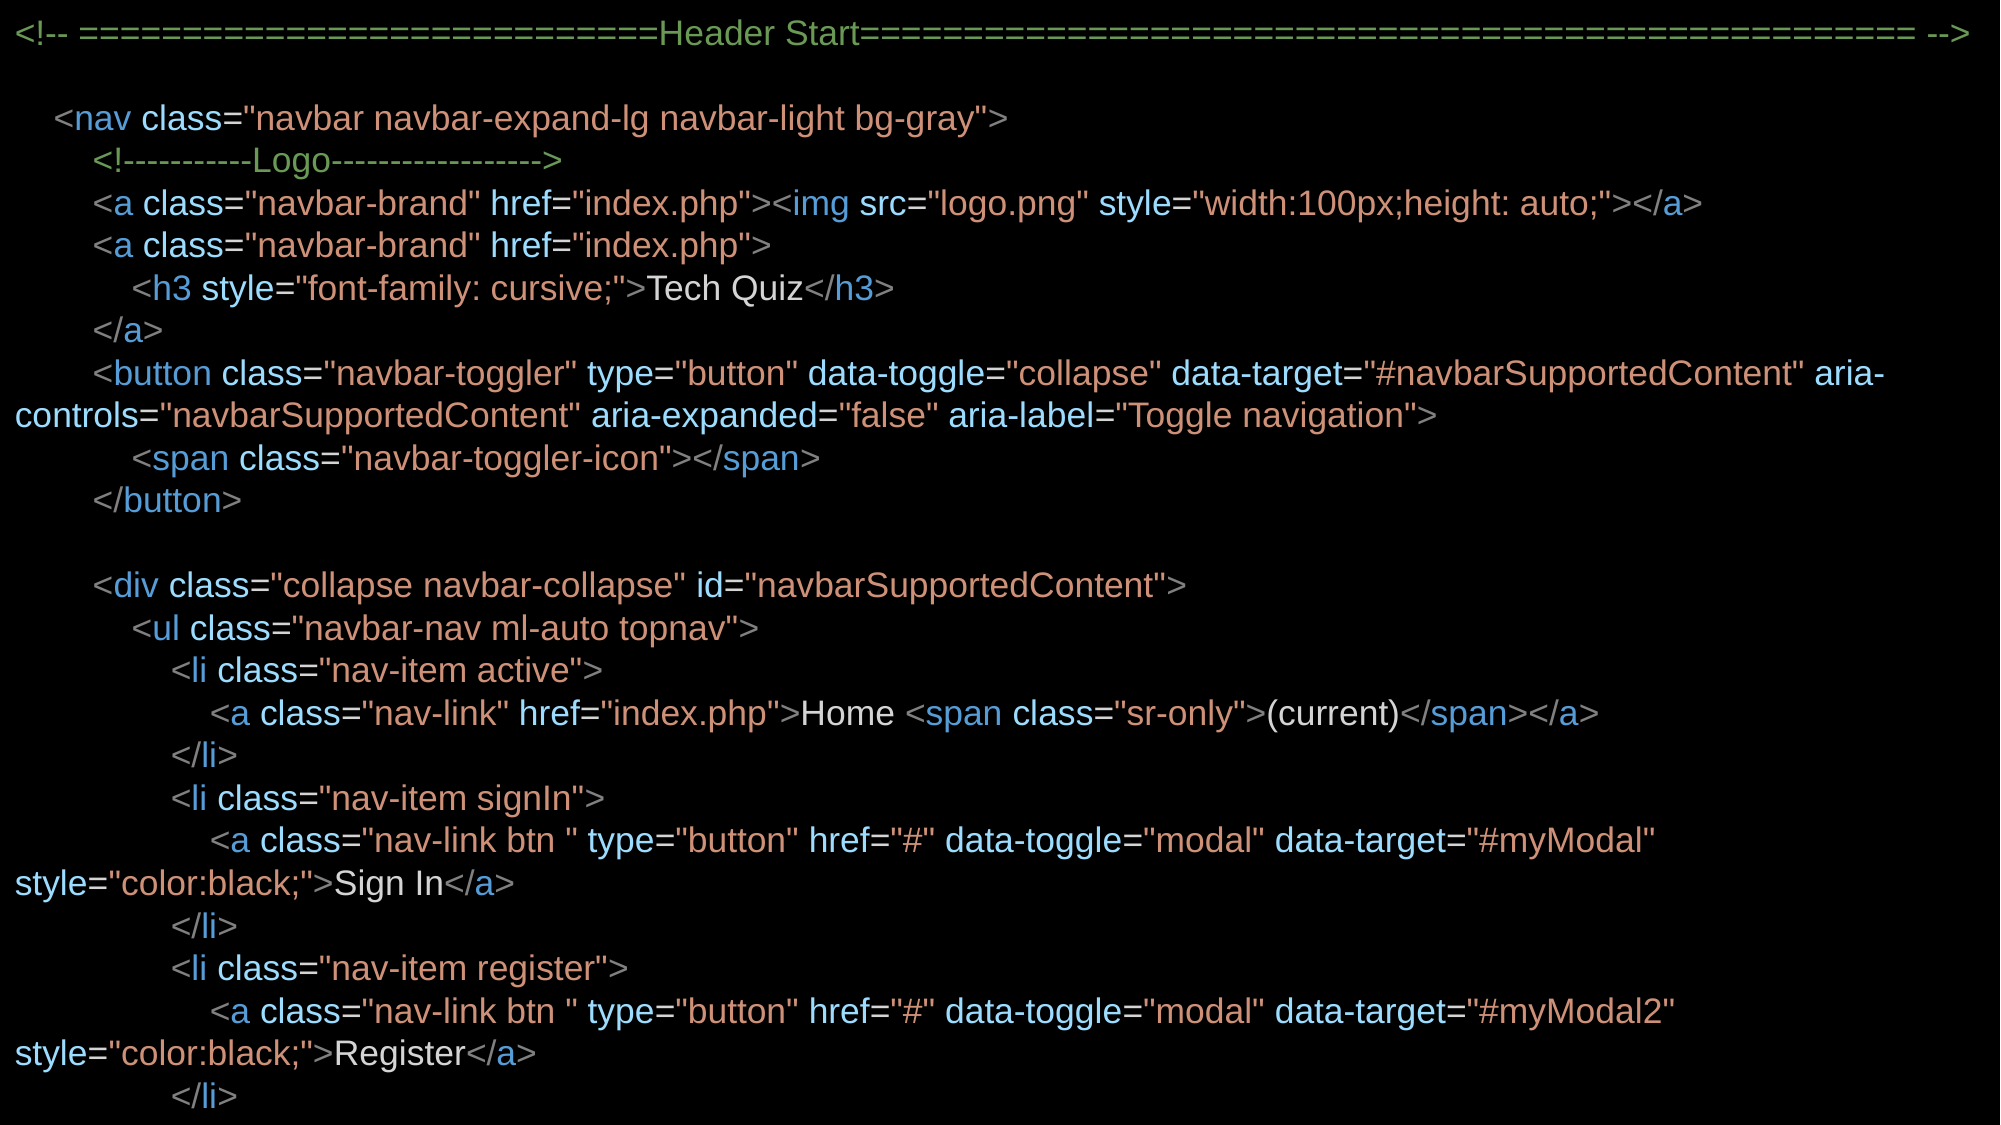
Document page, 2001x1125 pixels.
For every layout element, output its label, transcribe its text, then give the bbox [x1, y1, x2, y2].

text_box <!-- ============================Header Start=================================================== --> <nav class="navbar navbar-expand-lg navbar-light bg-gray"> <!-----------Logo------------------> <a class="navbar-brand" href="index.php"><img src="logo.png" style="width:100px;height: auto;"></a> <a class="navbar-brand" href="index.php"> <h3 style="font-family: cursive;">Tech Quiz</h3> </a> <button class="navbar-toggler" type="button" data-toggle="collapse" data-target="#navbarSupportedContent" aria-controls="navbarSupportedContent" aria-expanded="false" aria-label="Toggle navigation"> <span class="navbar-toggler-icon"></span> </button> <div class="collapse navbar-collapse" id="navbarSupportedContent"> <ul class="navbar-nav ml-auto topnav"> <li class="nav-item active"> <a class="nav-link" href="index.php">Home <span class="sr-only">(current)</span></a> </li> <li class="nav-item signIn"> <a class="nav-link btn " type="button" href="#" data-toggle="modal" data-target="#myModal" style="color:black;">Sign In</a> </li> <li class="nav-item register"> <a class="nav-link btn " type="button" href="#" data-toggle="modal" data-target="#myModal2" style="color:black;">Register</a> </li> [0, 0, 2000, 1125]
